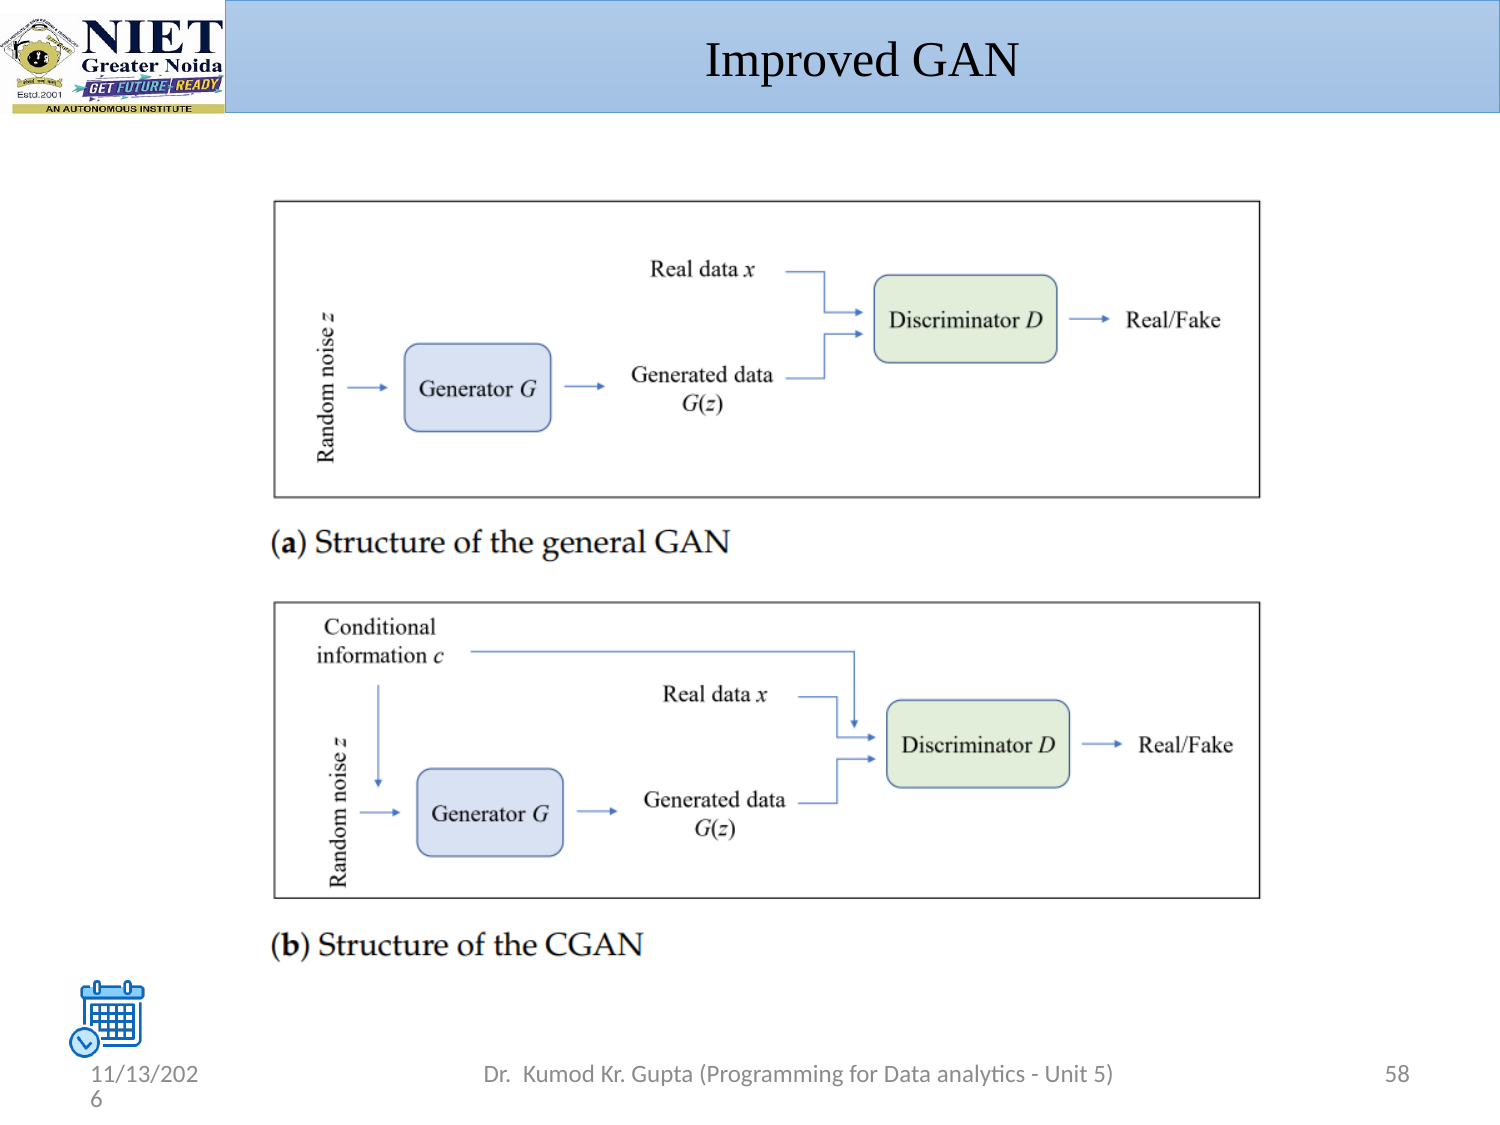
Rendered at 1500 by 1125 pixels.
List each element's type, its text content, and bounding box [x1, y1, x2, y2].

title Improved GAN [225, 0, 1500, 113]
slide_number 58 [1304, 1042, 1425, 1103]
picture [0, 0, 225, 141]
picture [62, 974, 151, 1063]
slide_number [75, 1042, 225, 1103]
picture [196, 151, 1304, 974]
footer Dr. Kumod Kr. Gupta (Programming for Data analytics - Unit 5) [384, 1042, 1214, 1103]
